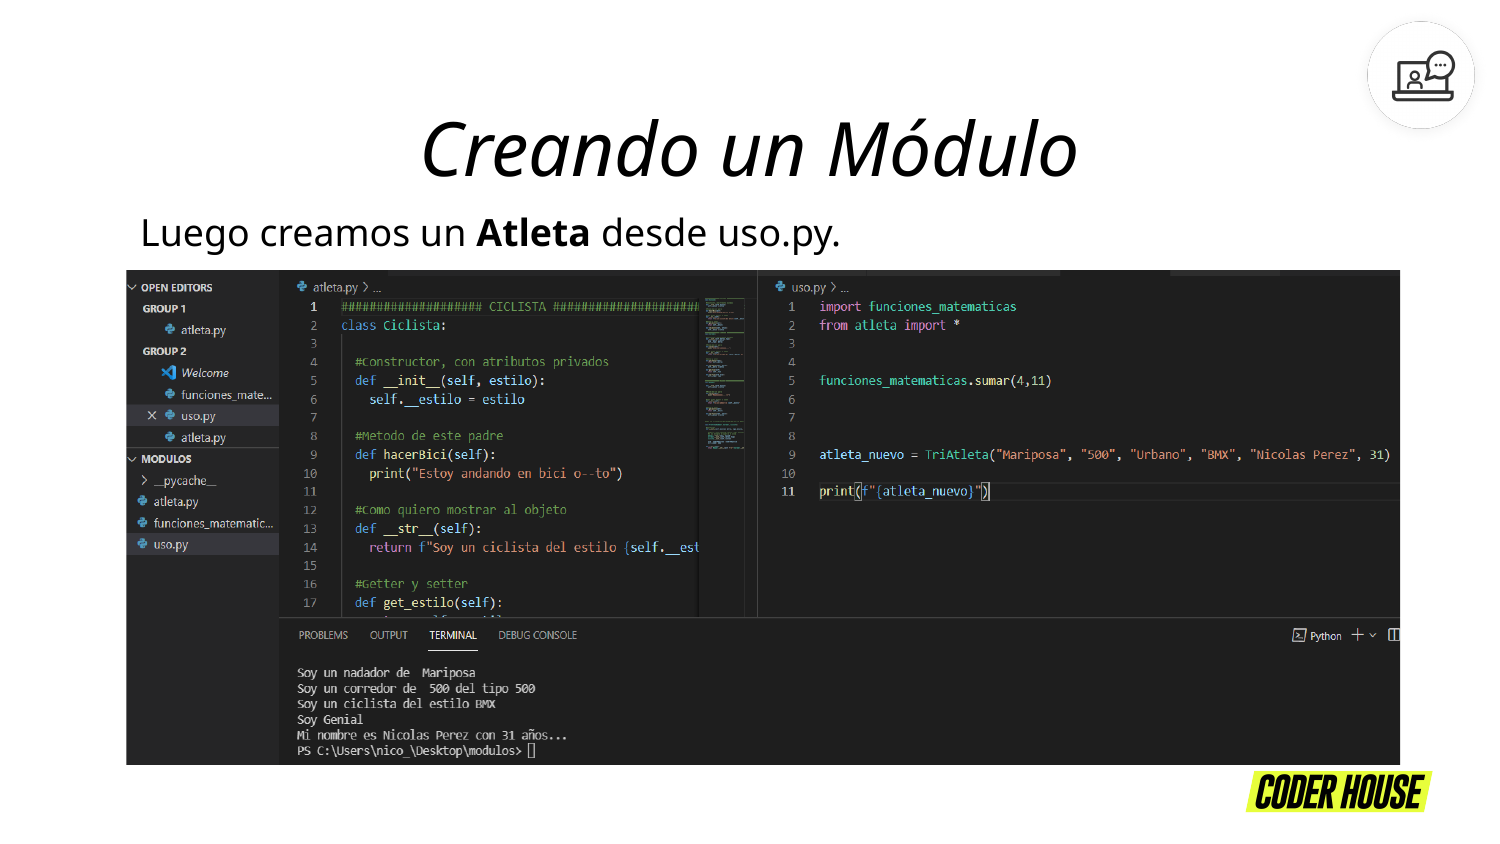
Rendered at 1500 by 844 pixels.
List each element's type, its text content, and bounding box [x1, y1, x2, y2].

picture [1354, 8, 1488, 142]
picture [125, 270, 1437, 819]
text_box Creando un Módulo [358, 65, 1142, 228]
text_box Luego creamos un Atleta desde uso.py. [125, 187, 1154, 270]
